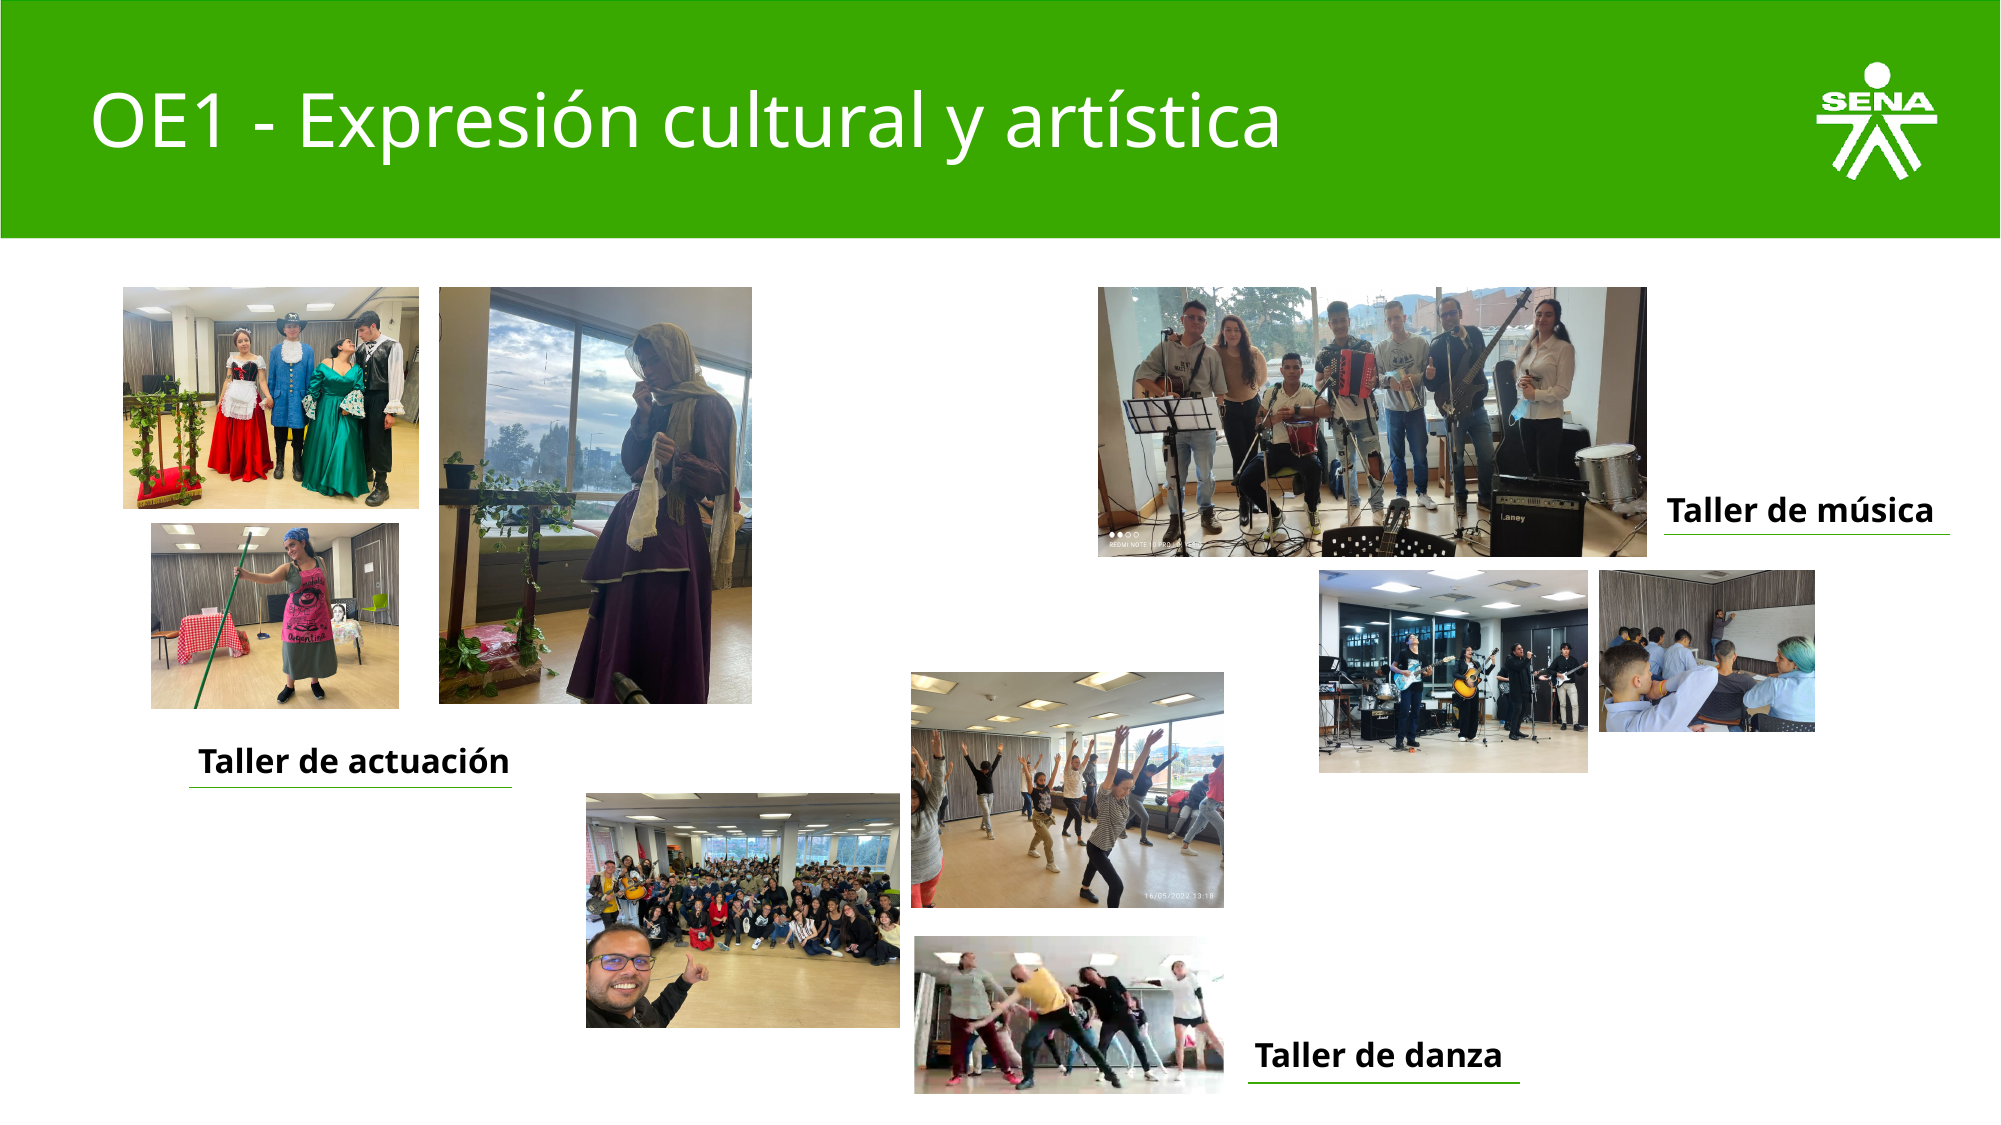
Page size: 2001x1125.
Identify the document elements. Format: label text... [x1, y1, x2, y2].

text_box Taller de actuación [183, 732, 571, 788]
text_box Taller de danza [1239, 1027, 1569, 1083]
text_box Taller de música [1651, 481, 1981, 537]
title OE1 - Expresión cultural y artística [74, 54, 1569, 192]
picture [0, 0, 2001, 1125]
